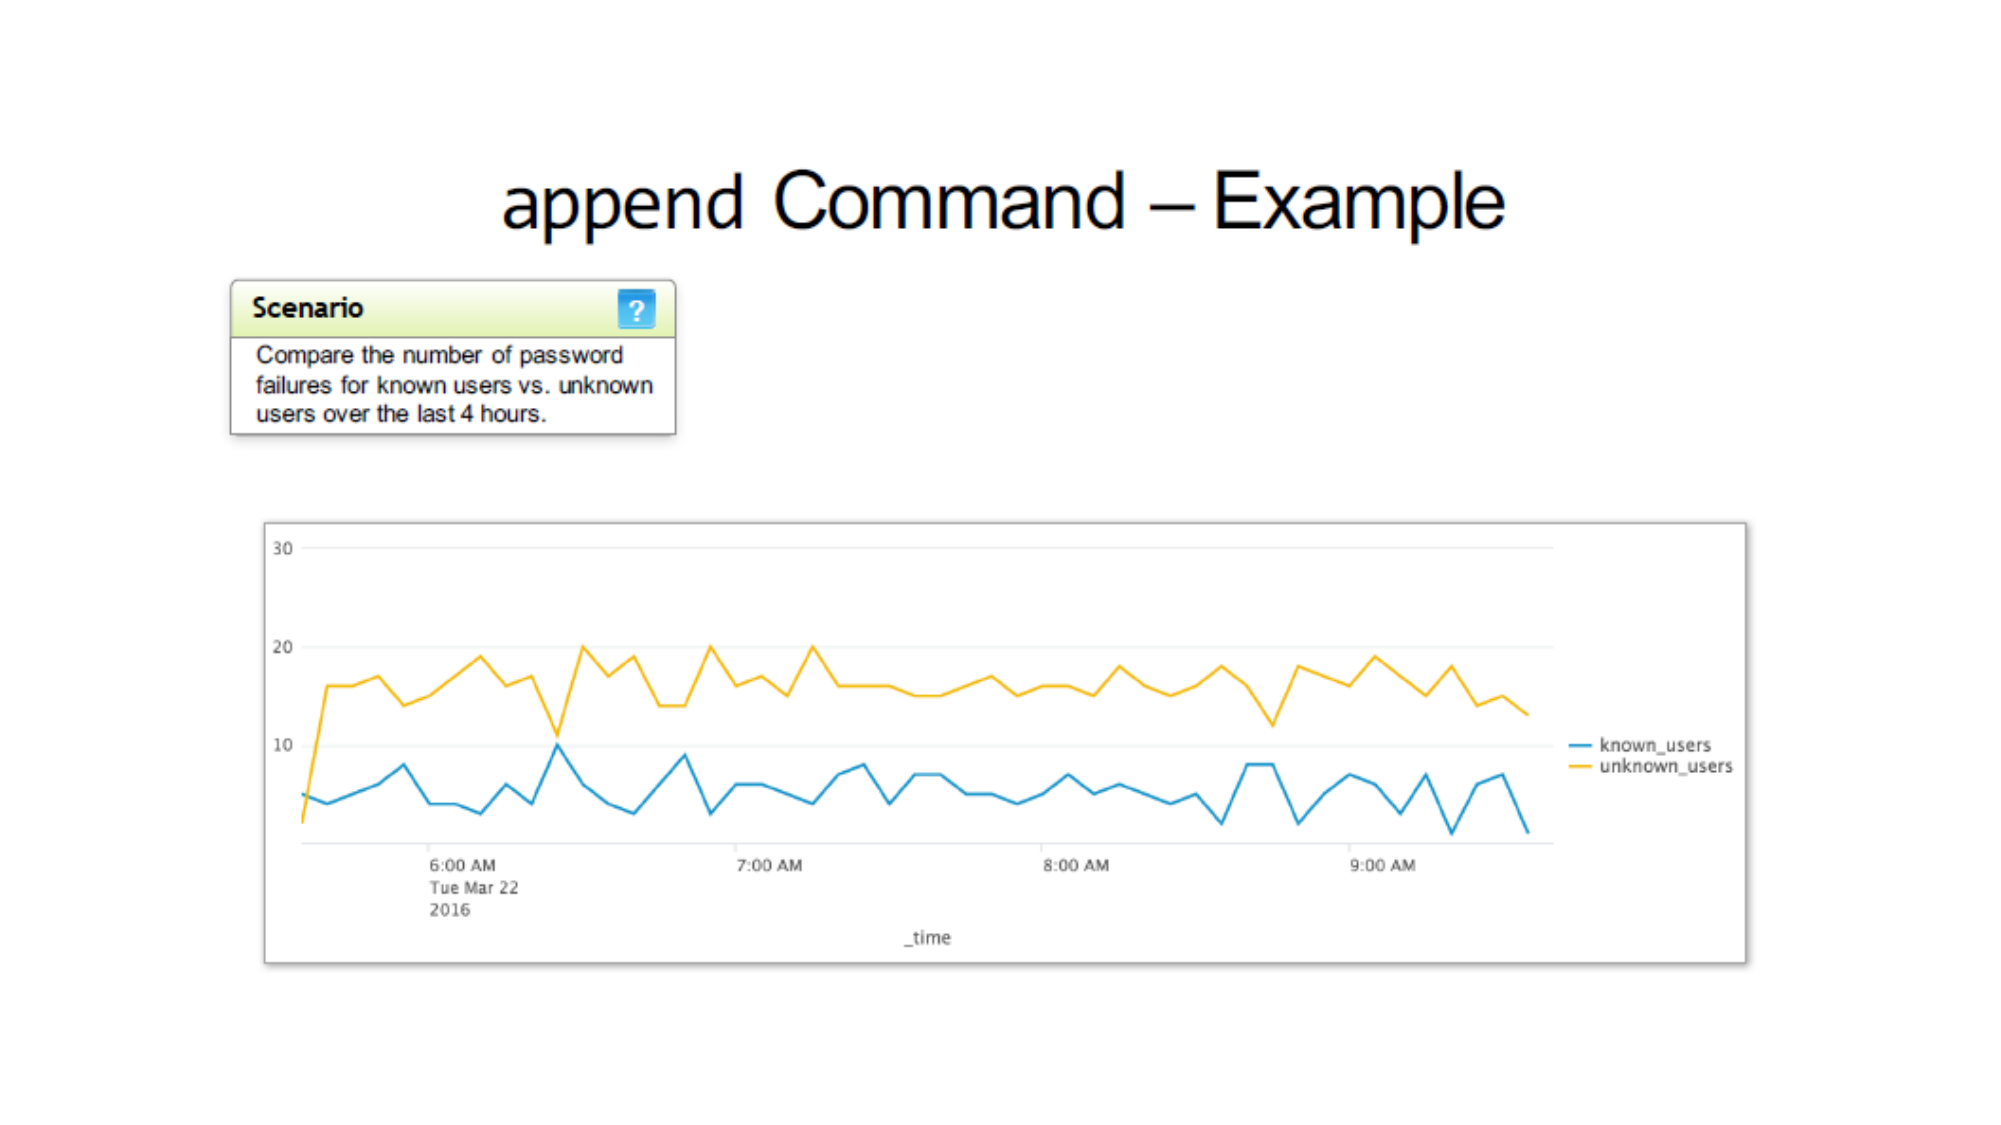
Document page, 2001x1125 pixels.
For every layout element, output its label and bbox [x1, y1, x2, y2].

picture [105, 117, 1895, 1008]
